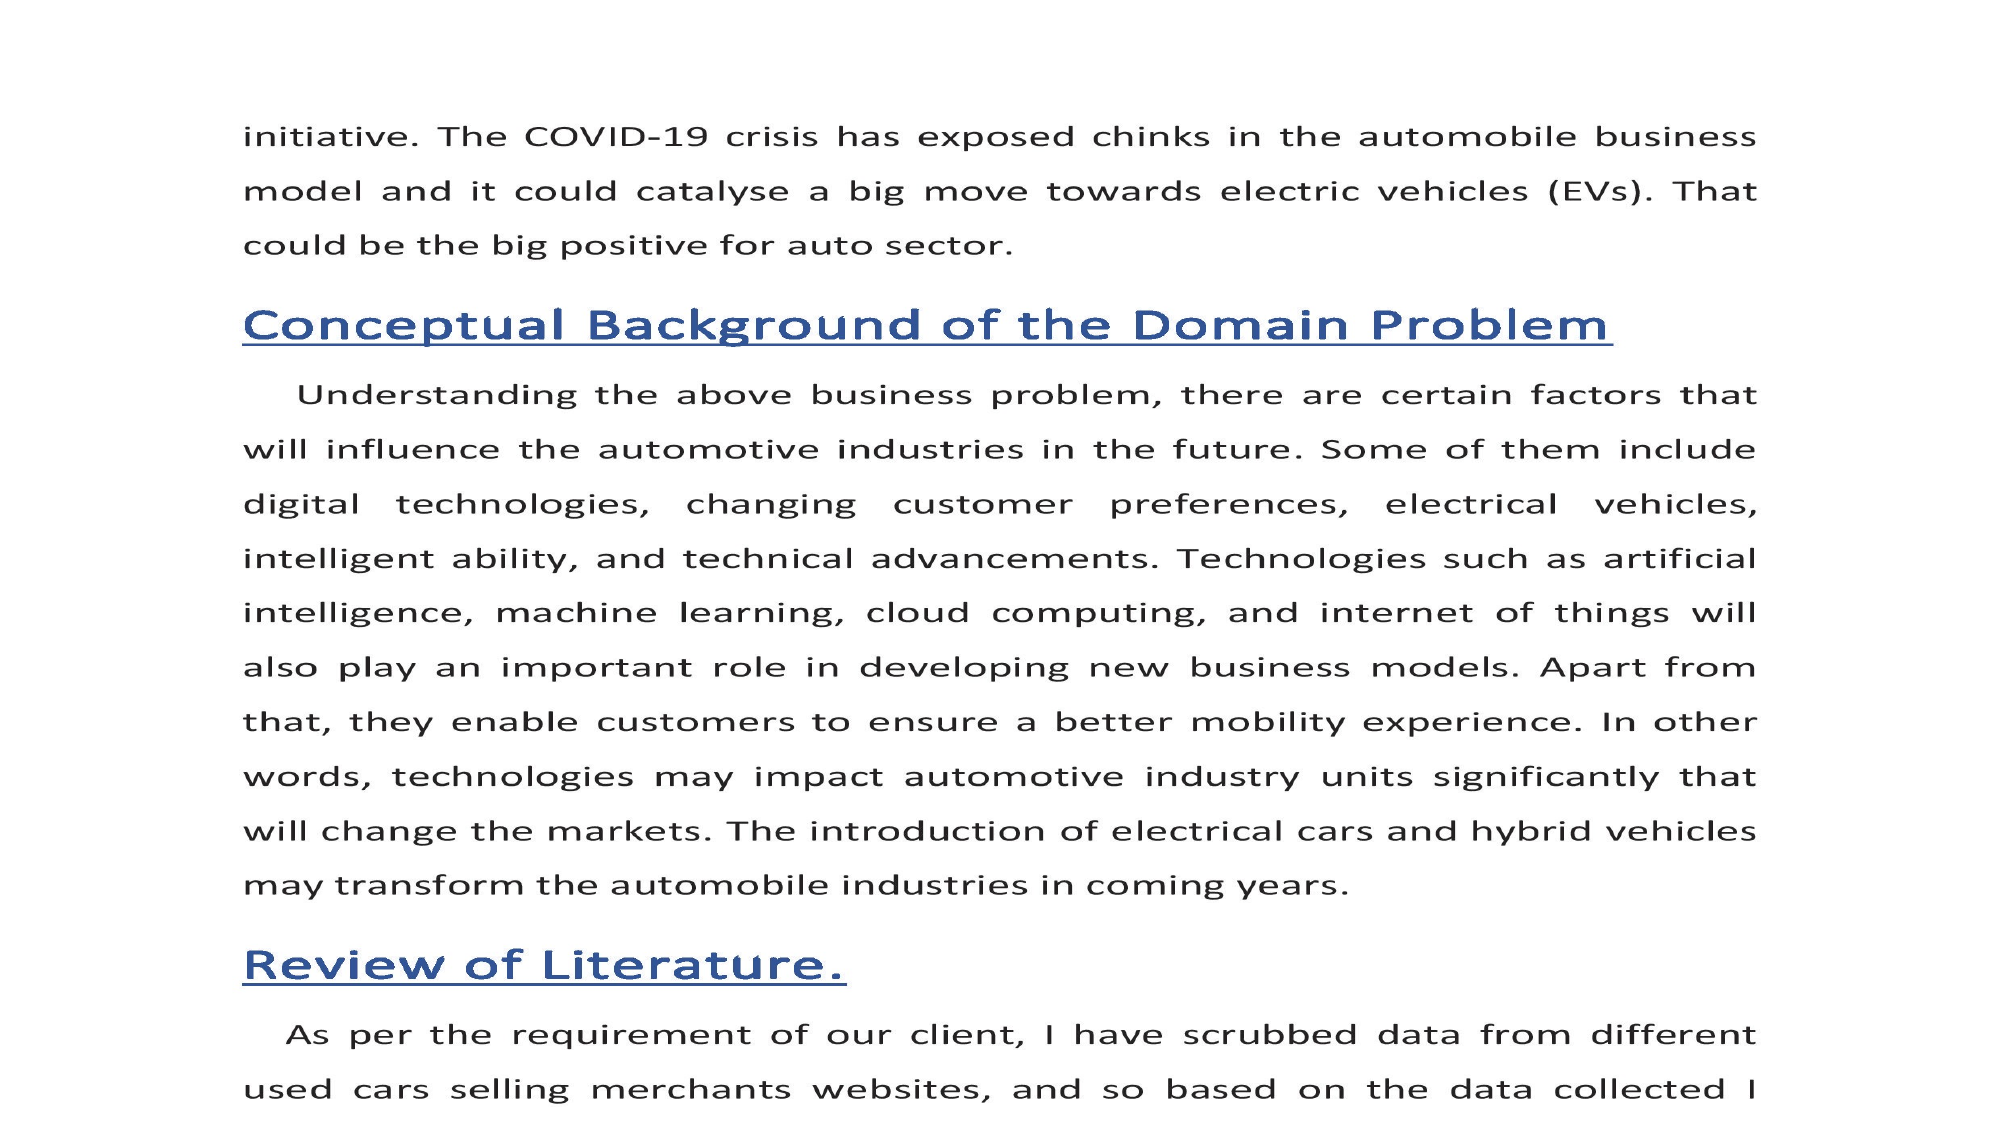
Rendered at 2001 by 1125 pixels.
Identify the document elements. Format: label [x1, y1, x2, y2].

text_box [0, 0, 2000, 1125]
